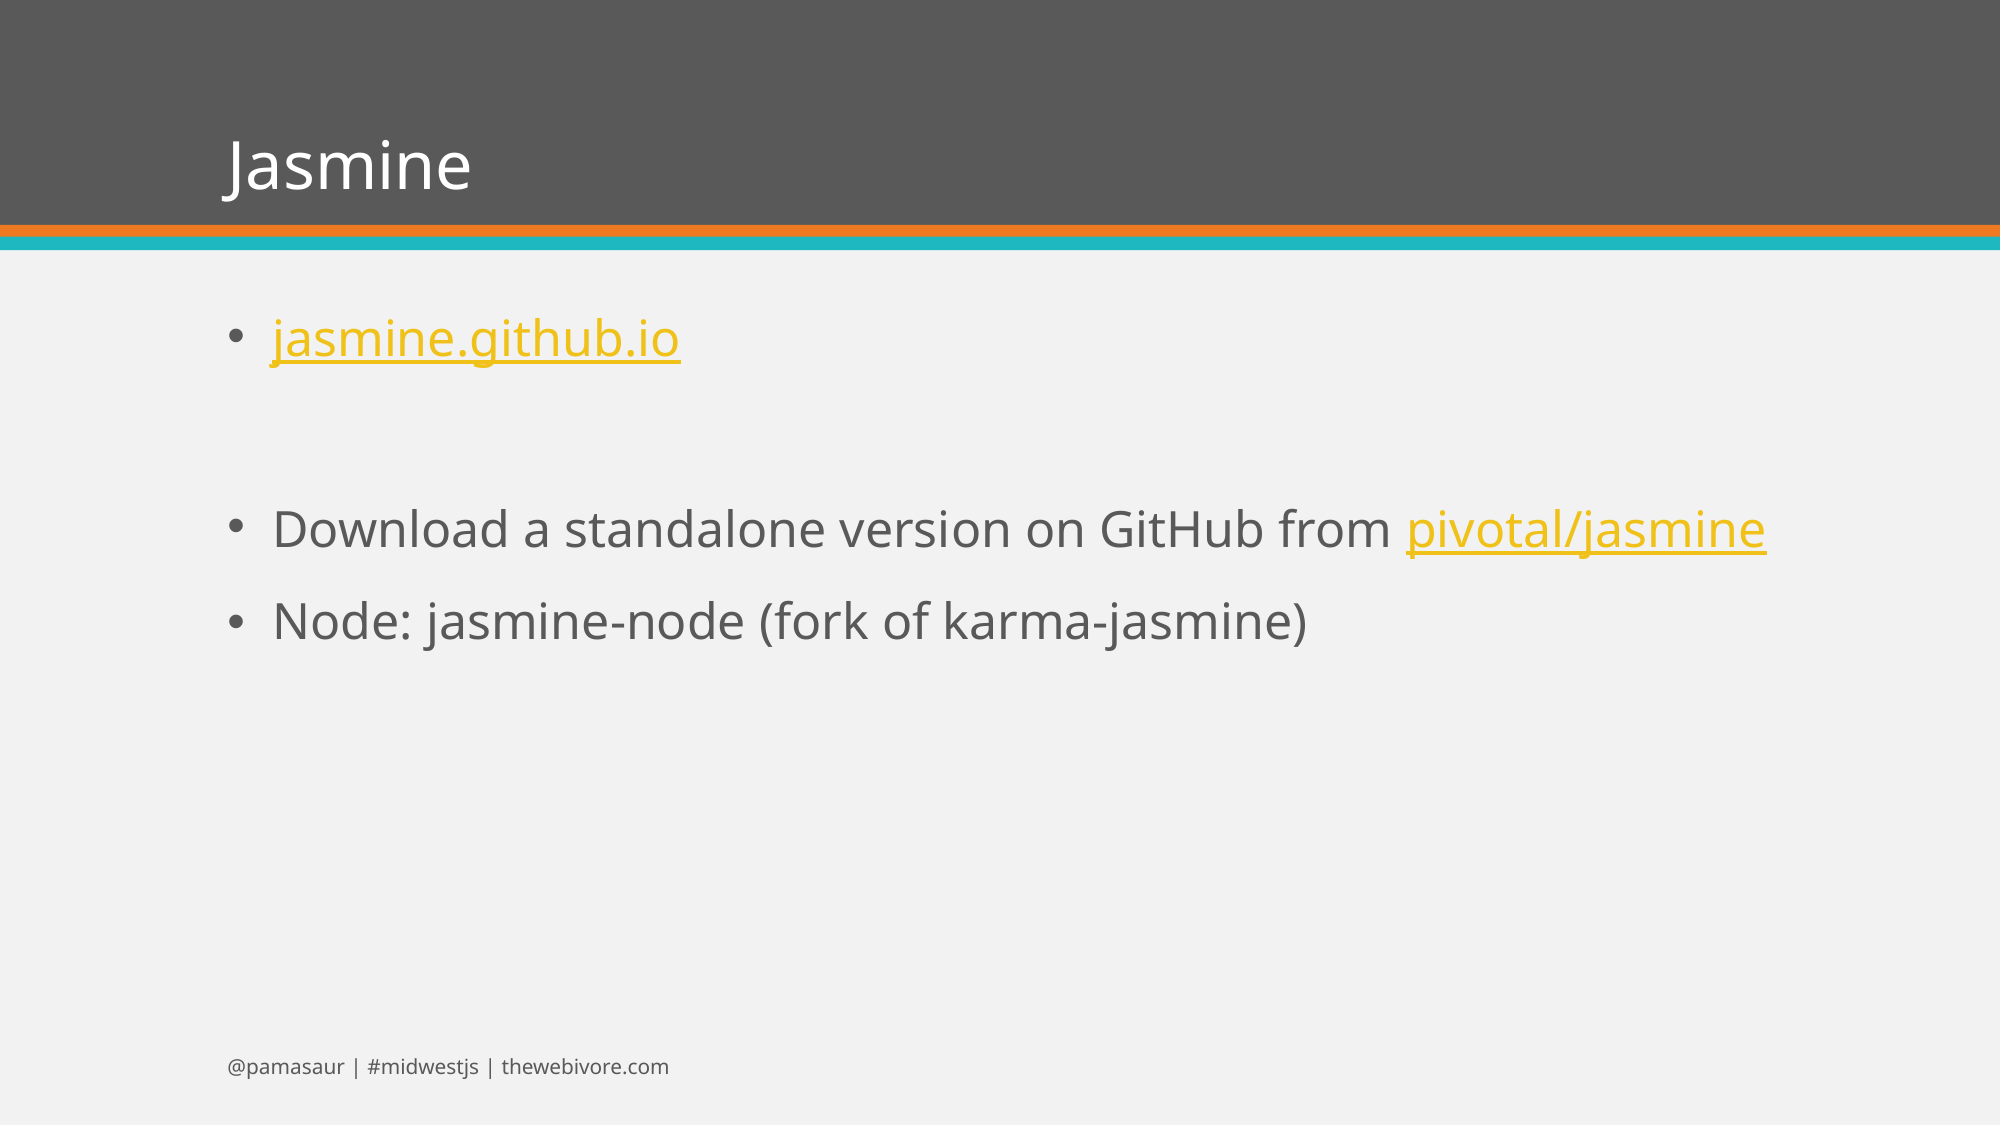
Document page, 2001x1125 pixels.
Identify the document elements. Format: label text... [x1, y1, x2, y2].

list jasmine.github.io Download a standalone version on GitHub from pivotal/jasmine Node: jasmine-node (fork of karma-jasmine) [212, 299, 1788, 1013]
footer @pamasaur | #midwestjs | thewebivore.com [212, 1045, 1237, 1091]
title Jasmine [212, 41, 1788, 212]
